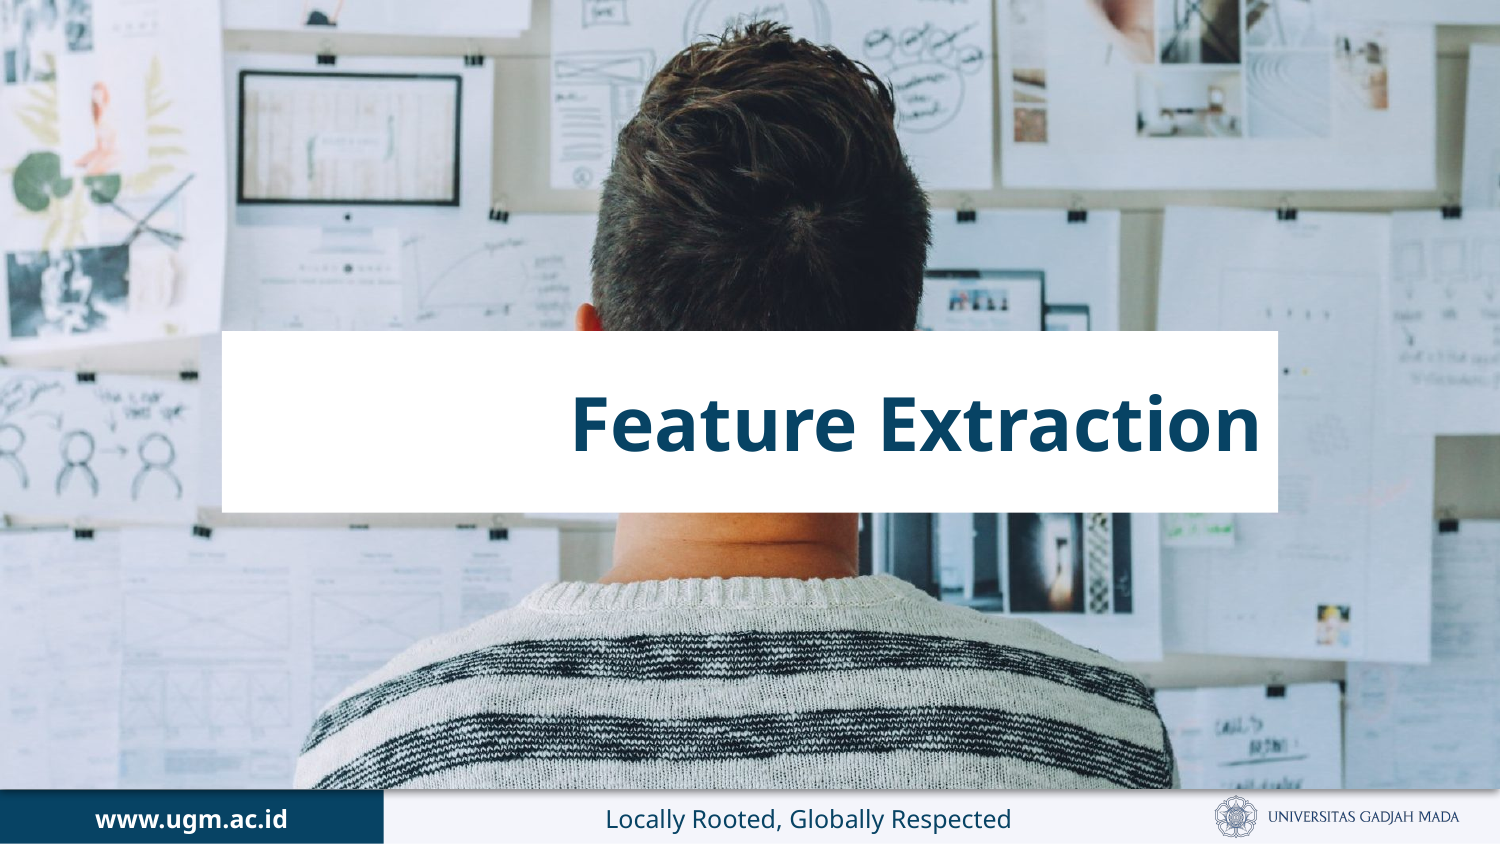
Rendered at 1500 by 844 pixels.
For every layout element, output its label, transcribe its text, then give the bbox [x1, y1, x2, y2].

picture [0, 0, 1500, 844]
title Feature Extraction [221, 331, 1279, 513]
